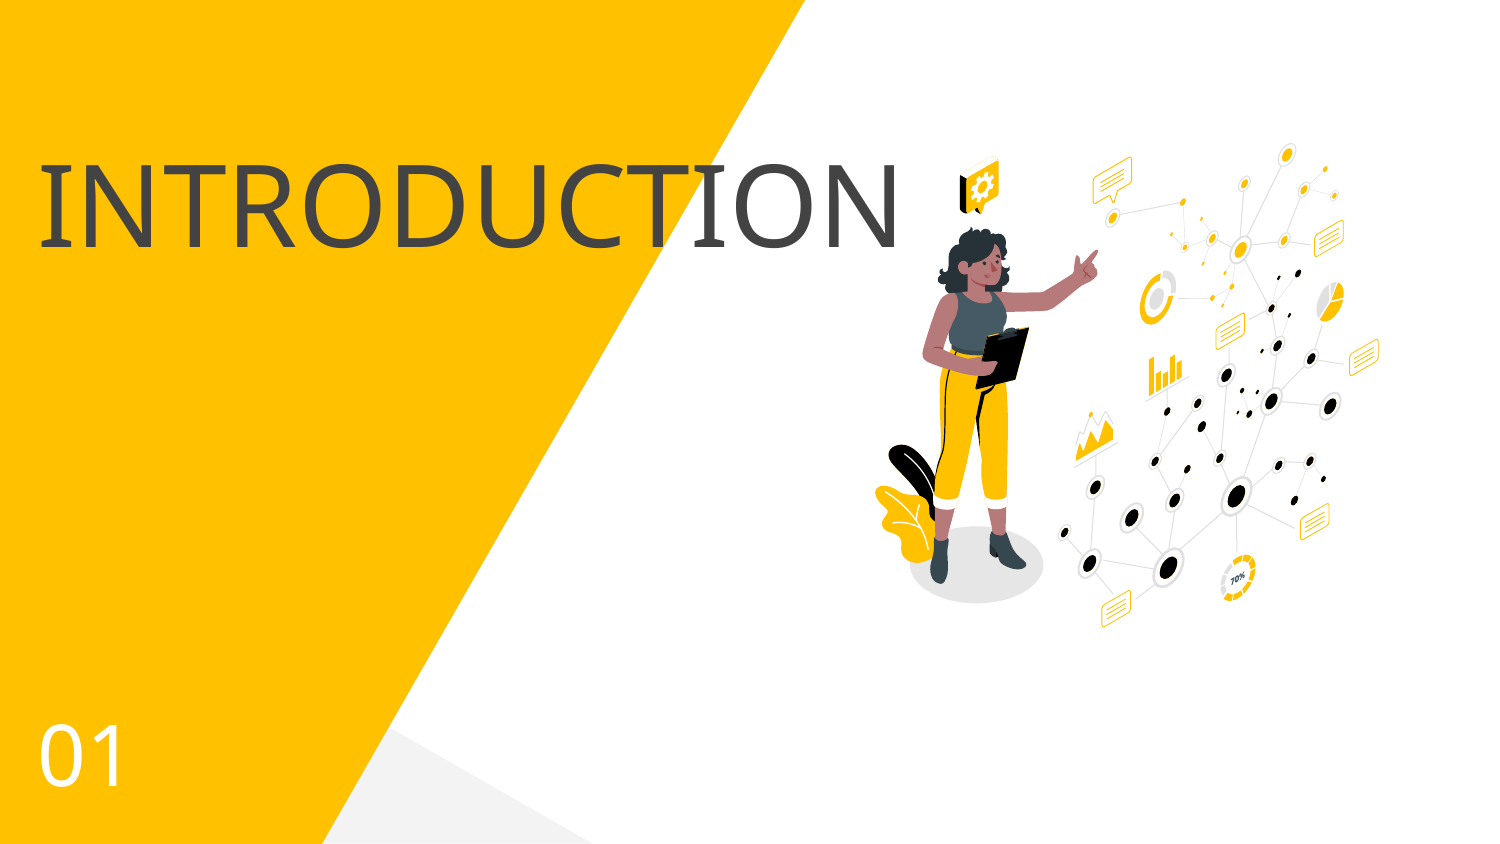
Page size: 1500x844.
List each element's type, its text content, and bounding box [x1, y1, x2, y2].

title 01 [22, 656, 291, 819]
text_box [871, 142, 1380, 628]
title INTRODUCTION [22, 118, 933, 422]
